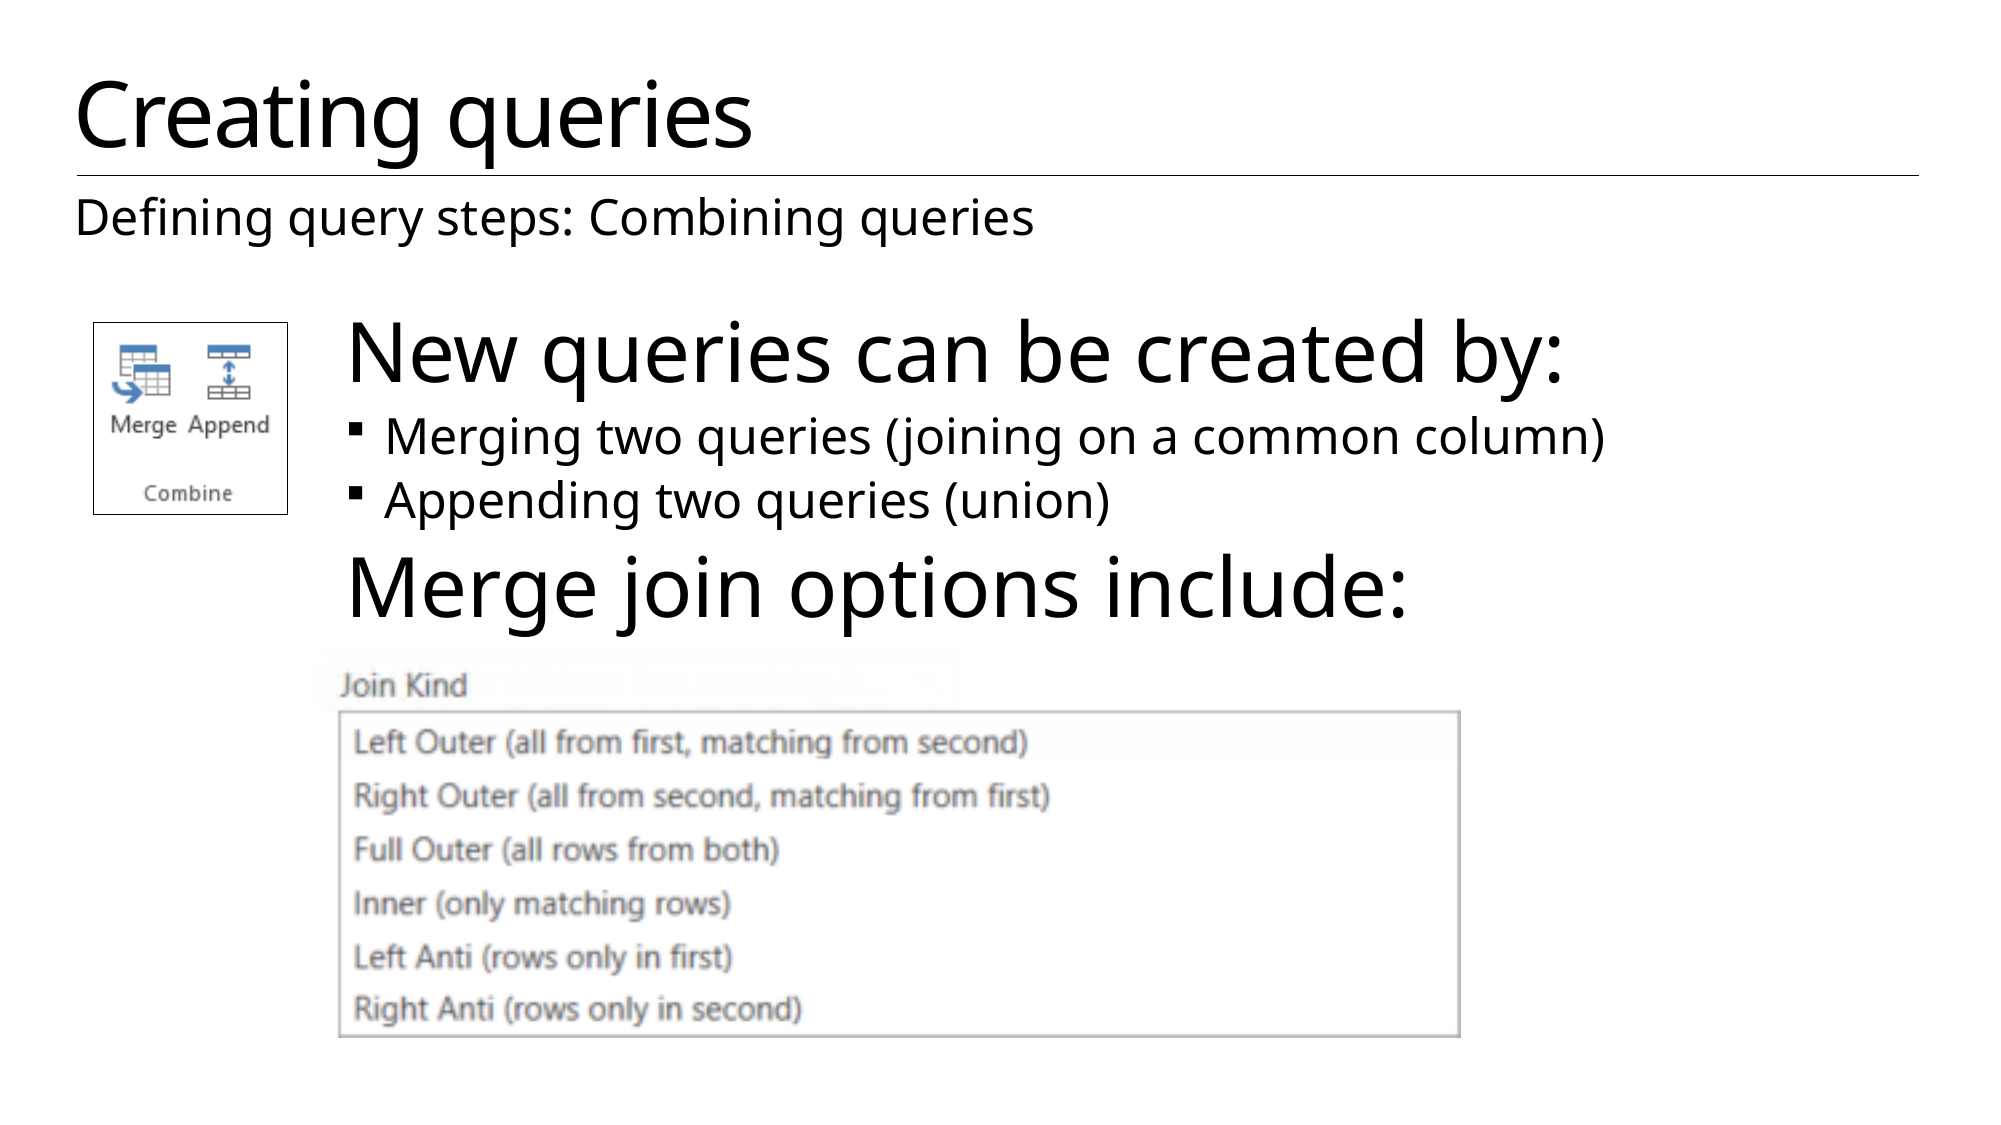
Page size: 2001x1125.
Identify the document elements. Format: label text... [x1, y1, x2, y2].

title Creating queries [44, 59, 1957, 178]
list New queries can be created by: Merging two queries (joining on a common column) Appending two queries (union) Merge join options include: [315, 287, 1957, 1125]
picture [93, 322, 288, 515]
list Defining query steps: Combining queries [44, 191, 1957, 247]
picture [314, 646, 1462, 1038]
